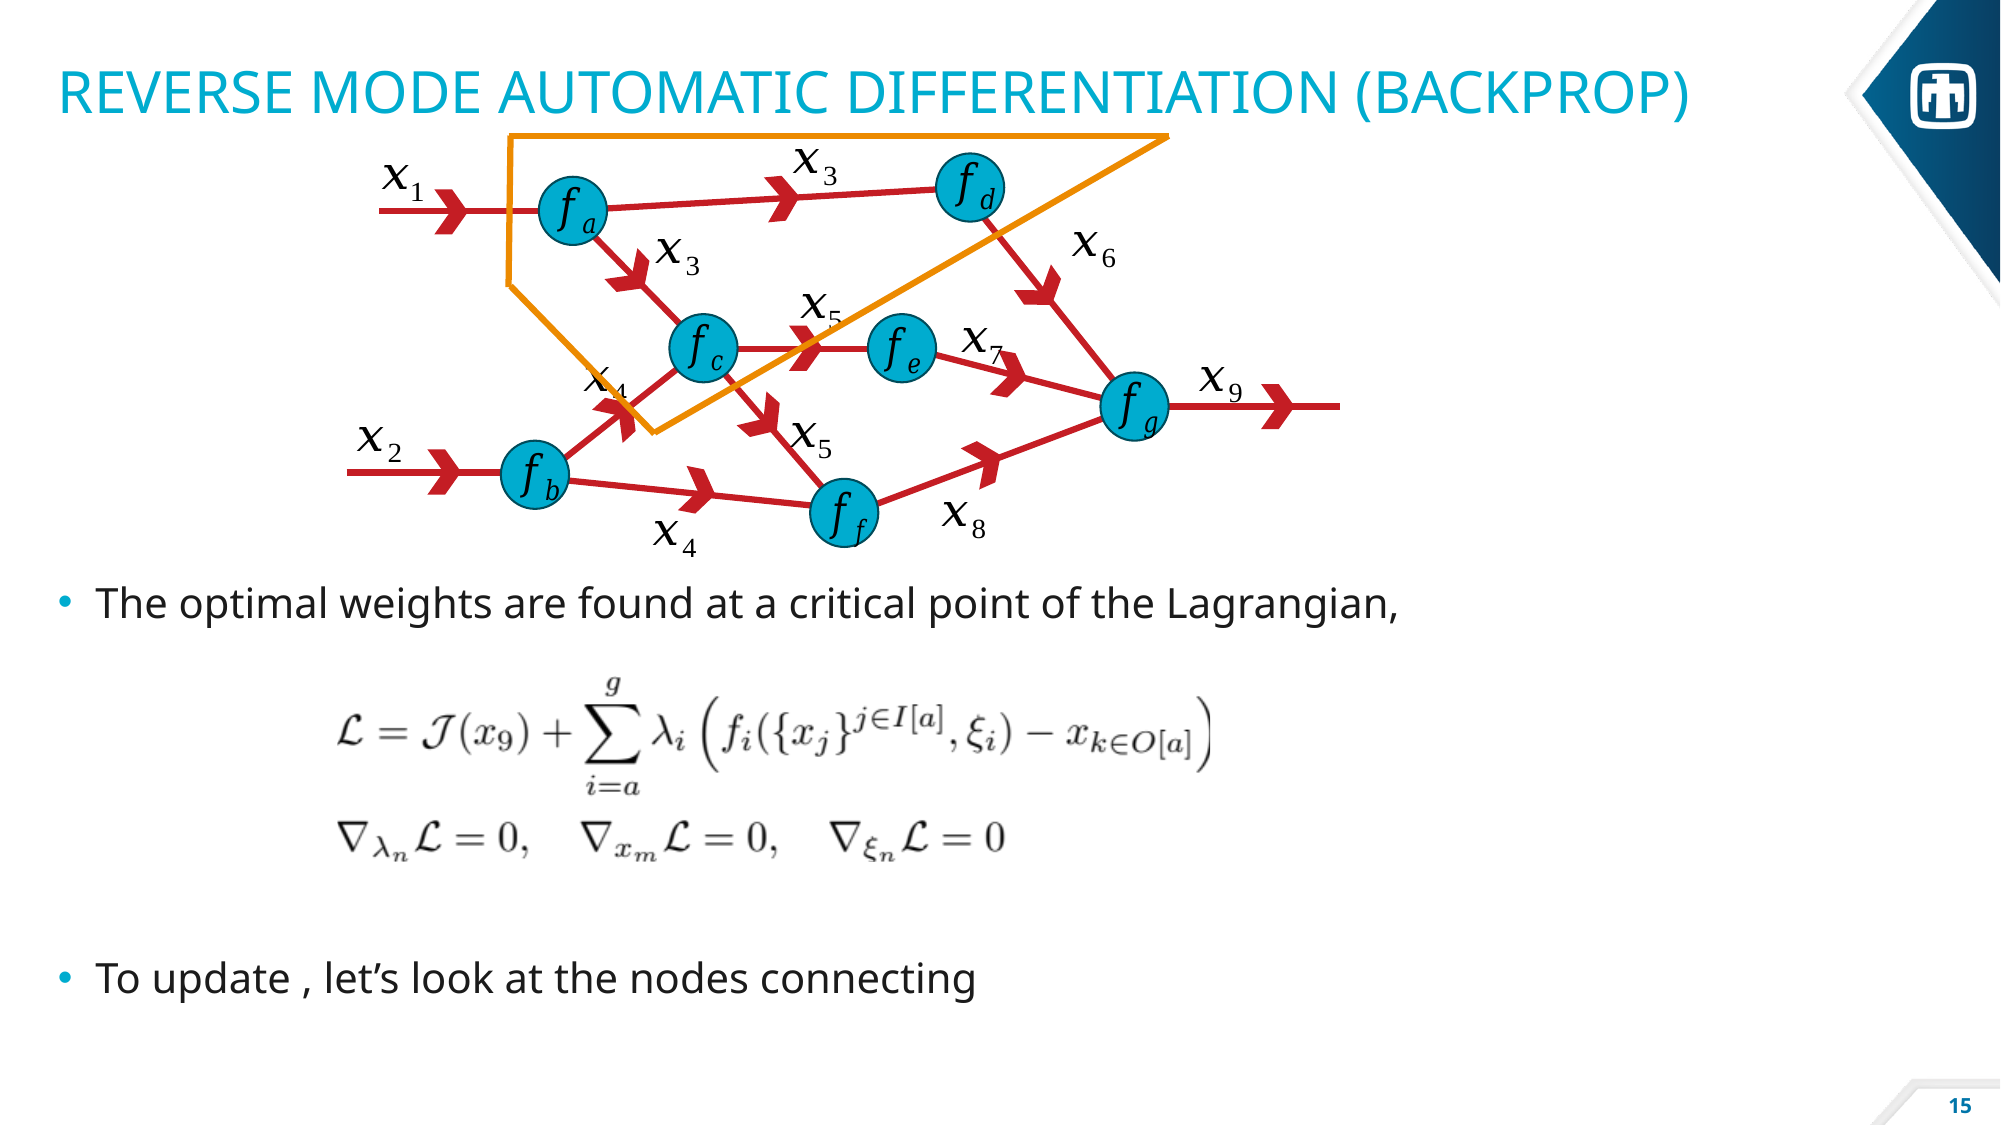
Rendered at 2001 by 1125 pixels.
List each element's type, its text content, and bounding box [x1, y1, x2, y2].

text_box [1135, 433, 1152, 442]
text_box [568, 211, 654, 285]
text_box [842, 433, 1135, 517]
text_box [809, 513, 880, 549]
text_box [1261, 384, 1295, 406]
text_box [427, 473, 461, 495]
text_box [434, 211, 468, 235]
text_box [499, 466, 544, 510]
text_box [677, 509, 701, 514]
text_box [544, 478, 842, 509]
slide_number 15 [1920, 1089, 2000, 1125]
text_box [703, 509, 842, 513]
text_box [537, 211, 568, 246]
text_box [499, 439, 538, 472]
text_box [538, 433, 703, 479]
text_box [565, 187, 654, 211]
title Reverse mode automatic differentiation (backprop) [57, 39, 1736, 150]
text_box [510, 285, 655, 434]
text_box [427, 449, 462, 472]
text_box [1261, 407, 1295, 430]
text_box [434, 189, 467, 210]
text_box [703, 433, 842, 478]
text_box [537, 175, 599, 210]
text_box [654, 135, 1169, 433]
picture [0, 0, 2001, 1125]
